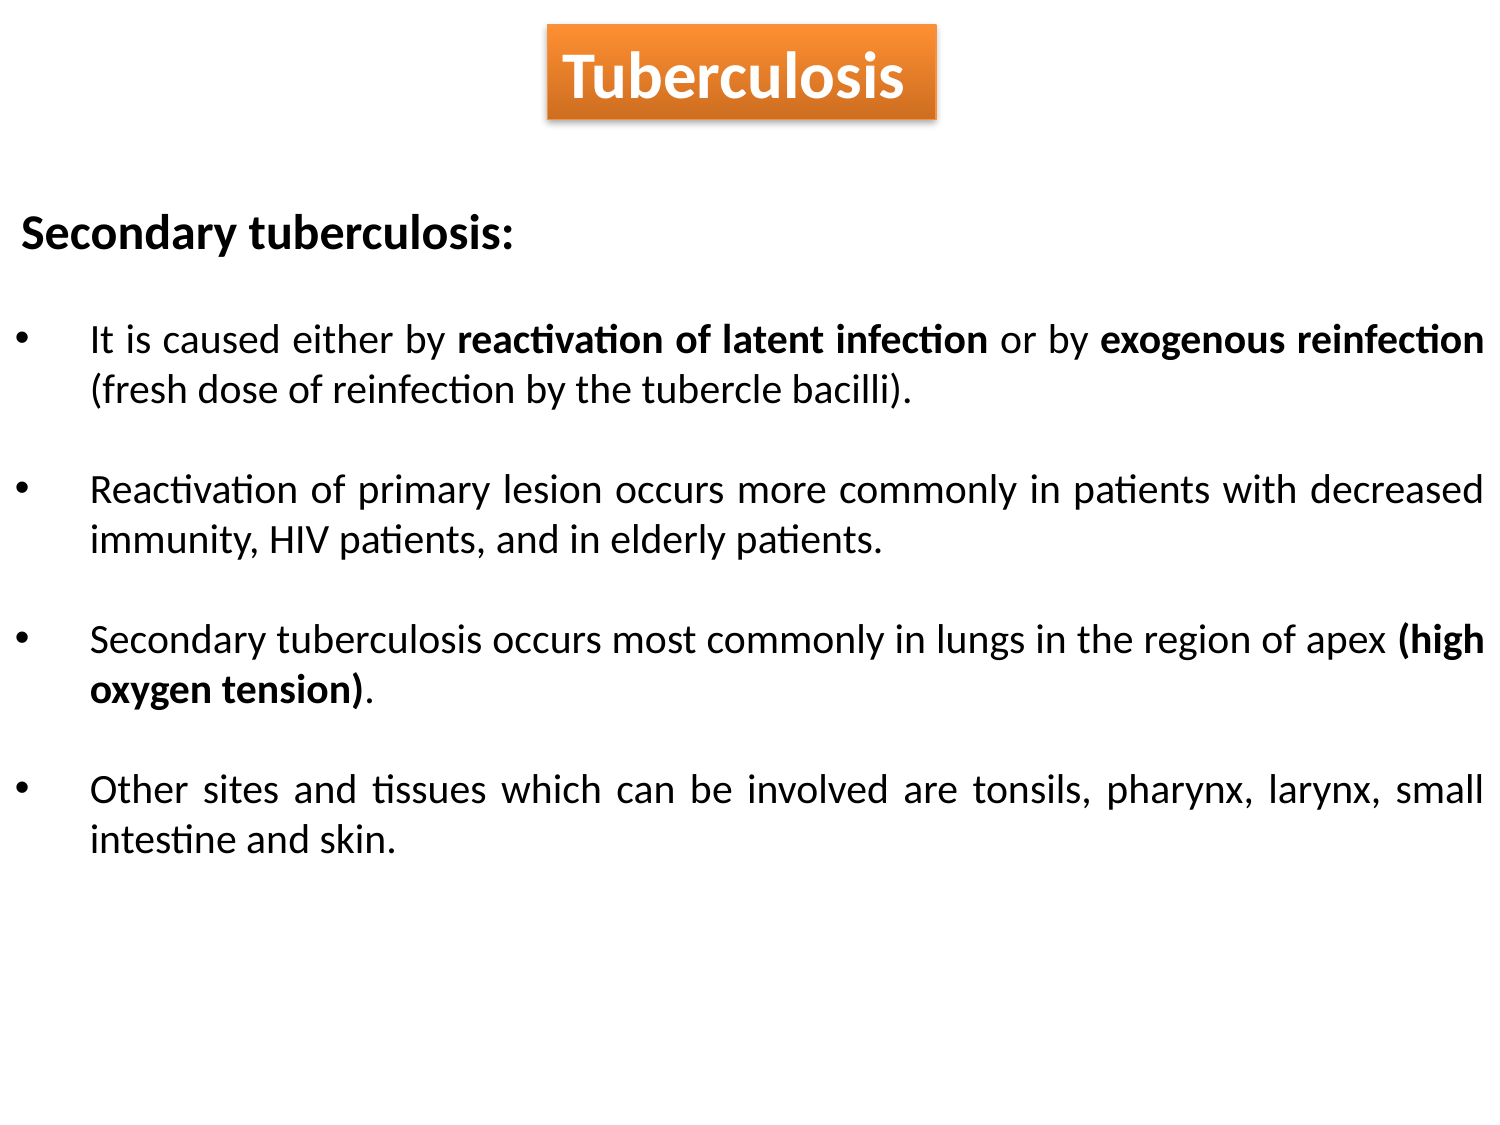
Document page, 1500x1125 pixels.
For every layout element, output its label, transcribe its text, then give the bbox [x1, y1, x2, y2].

text_box Secondary tuberculosis: [6, 191, 531, 267]
text_box Tuberculosis [547, 24, 937, 120]
text_box It is caused either by reactivation of latent infection or by exogenous reinfection (fresh dose of reinfection by the tubercle bacilli). Reactivation of primary lesion occurs more commonly in patients with decreased immunity, HIV patients, and in elderly patients. Secondary tuberculosis occurs most commonly in lungs in the region of apex (high oxygen tension). Other sites and tissues which can be involved are tonsils, pharynx, larynx, small intestine and skin. [0, 304, 1500, 870]
